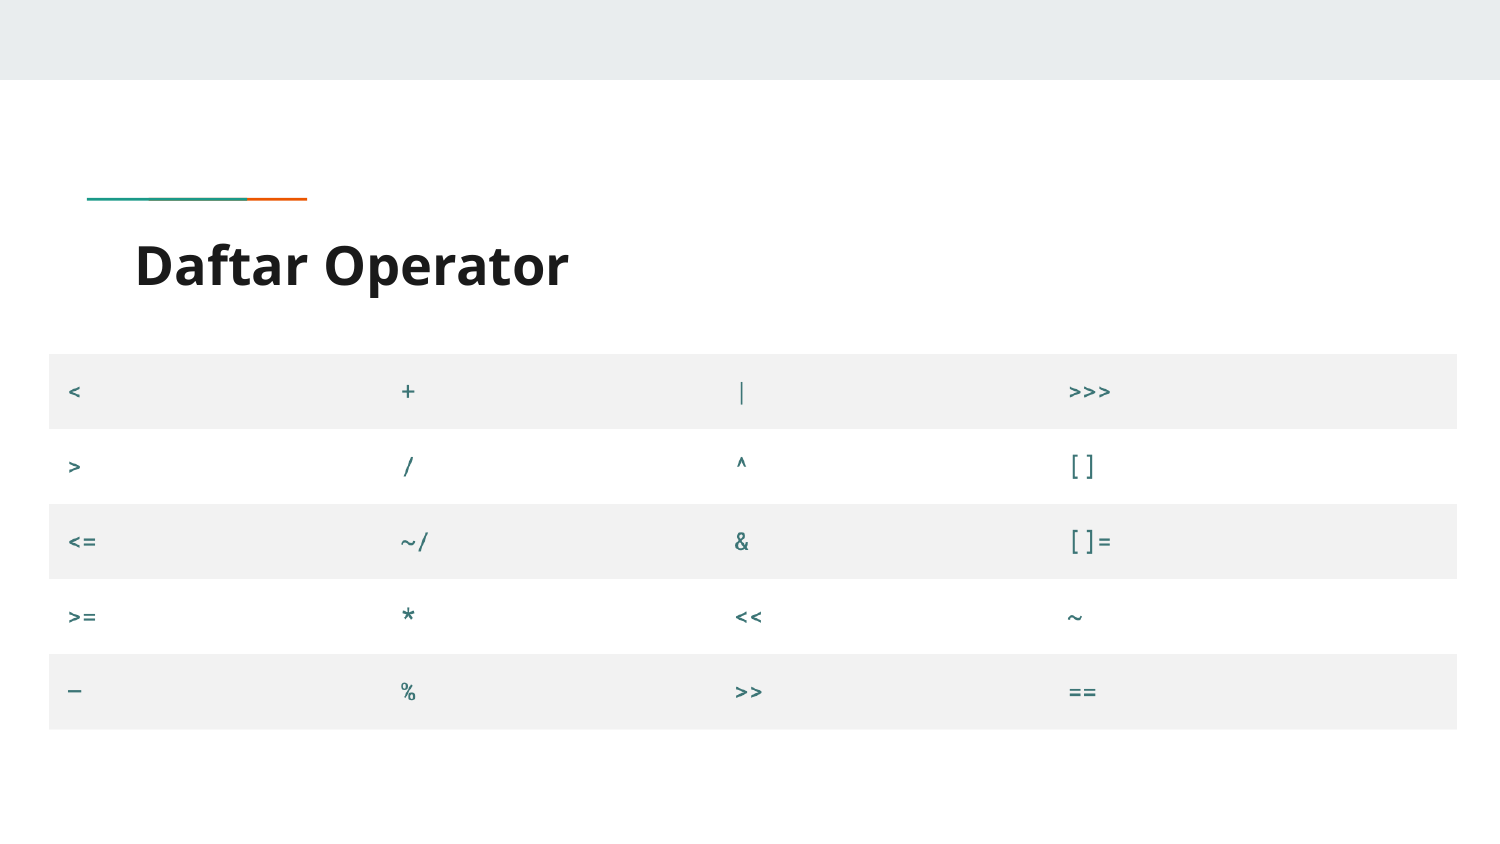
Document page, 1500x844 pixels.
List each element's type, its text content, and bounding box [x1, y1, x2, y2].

title Daftar Operator [119, 216, 1381, 305]
picture [24, 328, 1476, 752]
